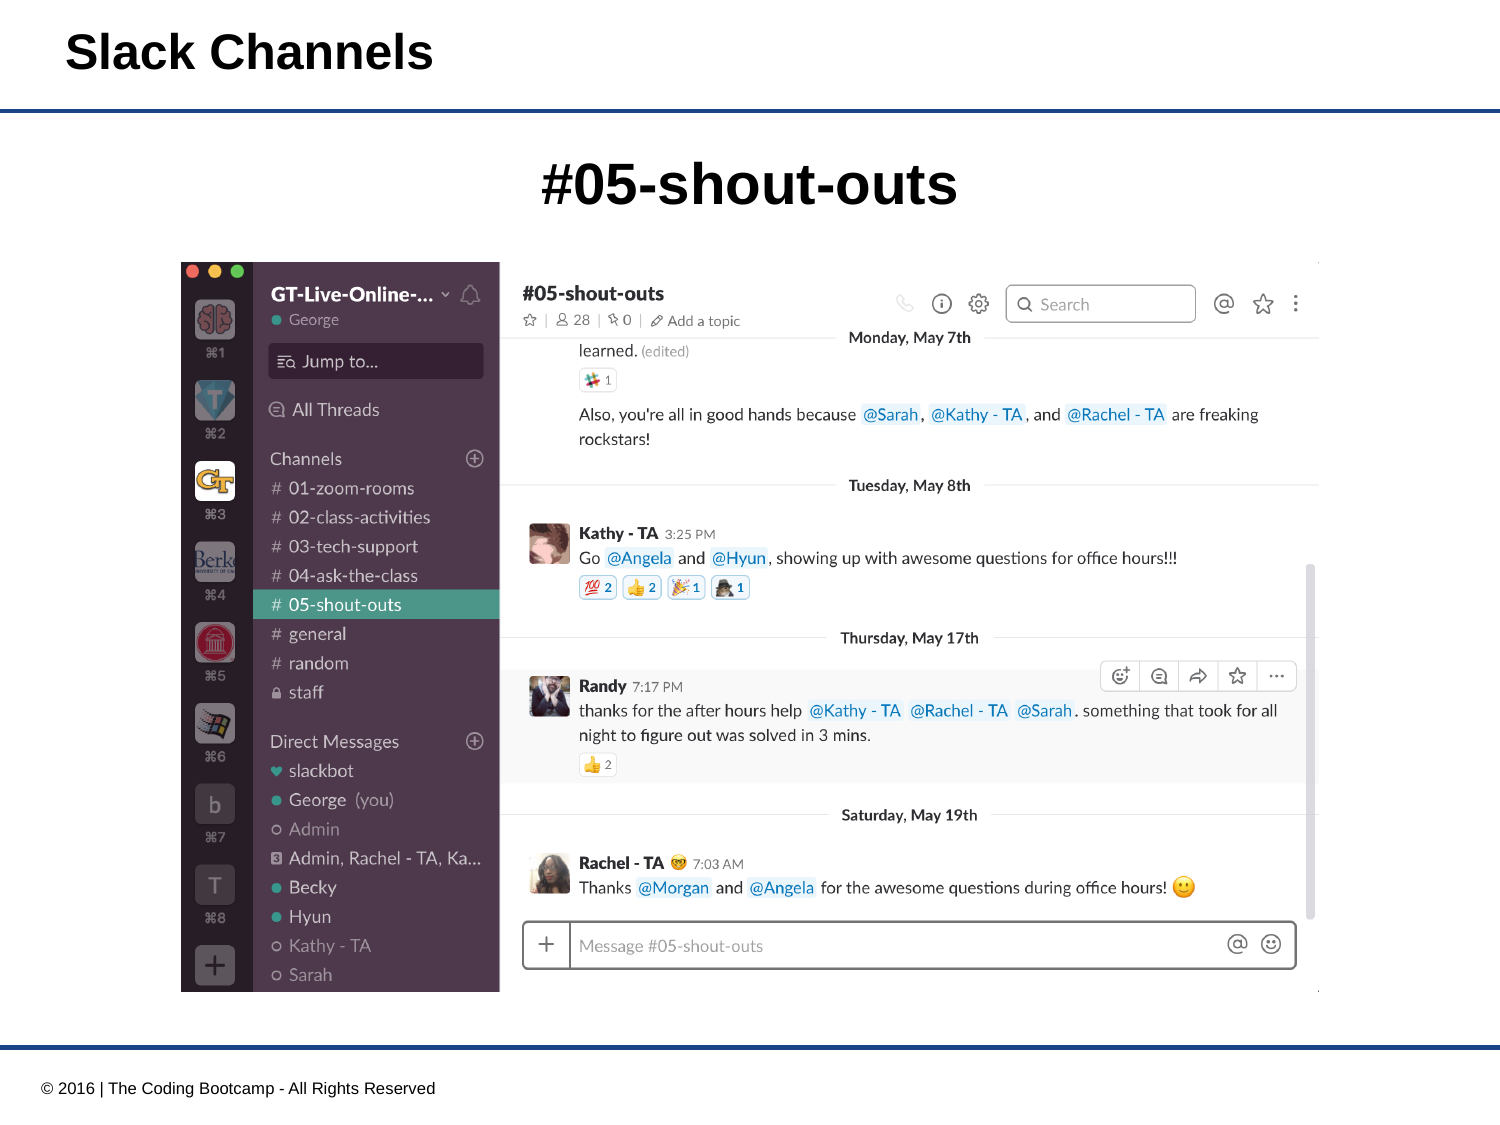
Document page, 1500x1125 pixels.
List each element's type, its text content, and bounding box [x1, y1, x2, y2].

picture [180, 262, 1320, 992]
title Slack Channels [50, 0, 1425, 108]
text_box #05-shout-outs [13, 147, 1487, 238]
